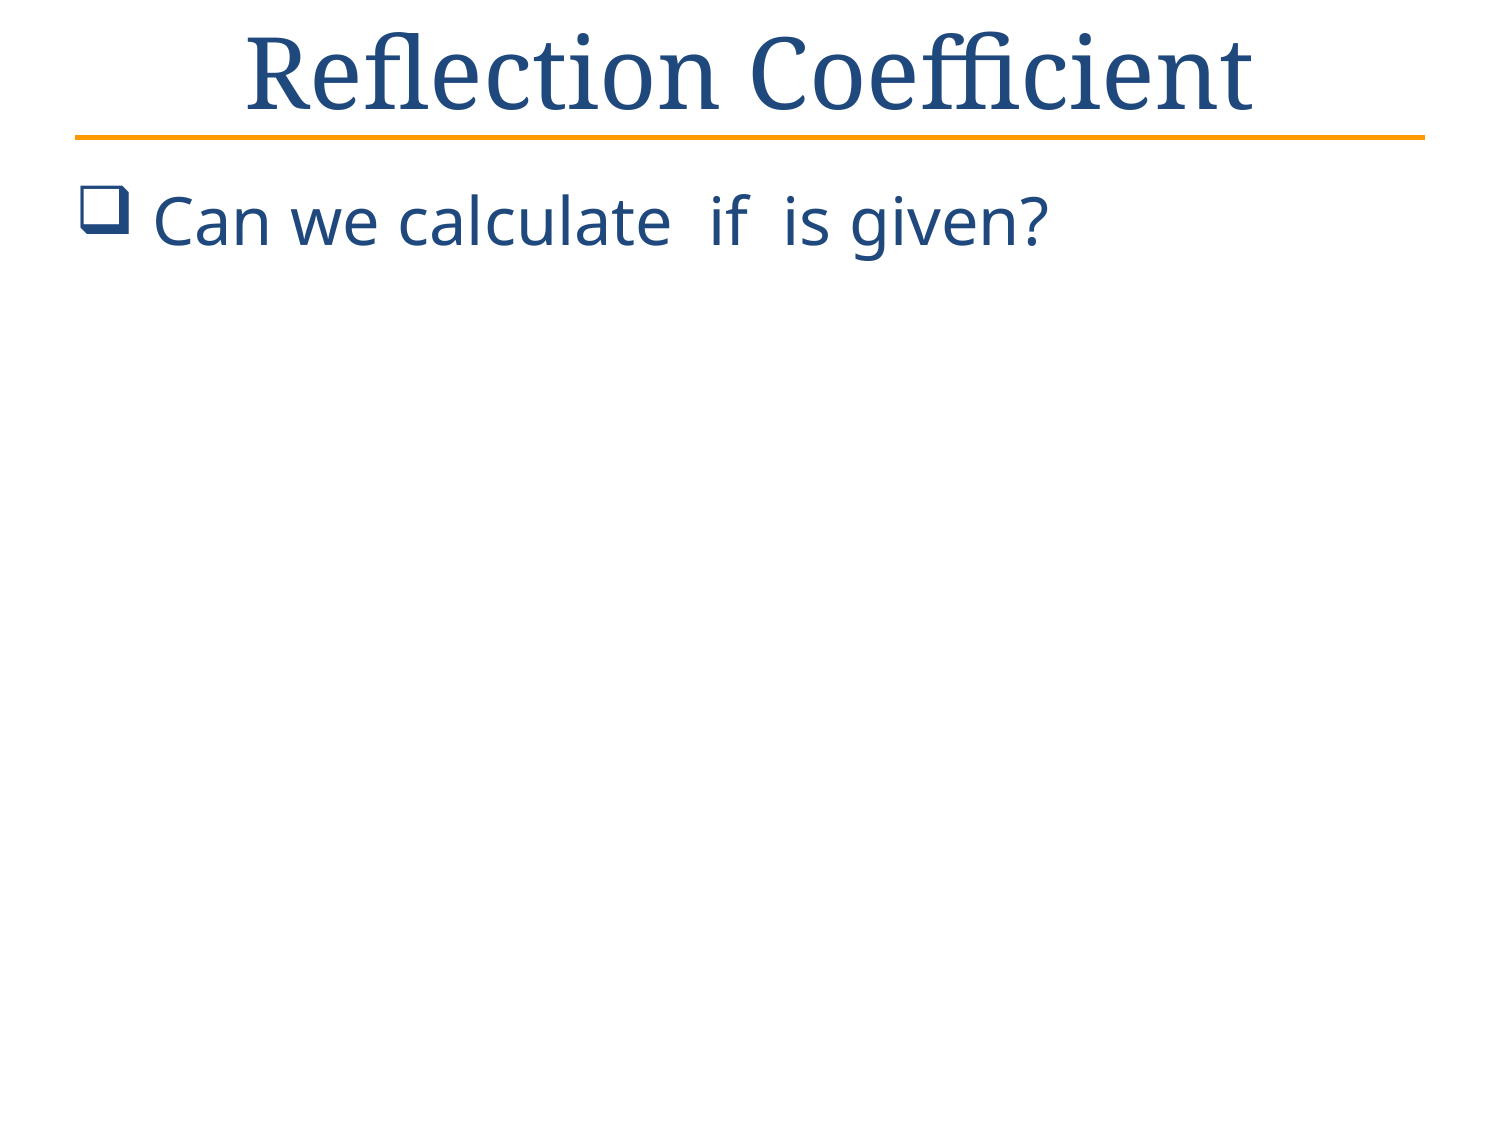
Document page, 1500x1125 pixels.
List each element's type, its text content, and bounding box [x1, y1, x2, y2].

title Reflection Coefficient [0, 31, 1500, 107]
